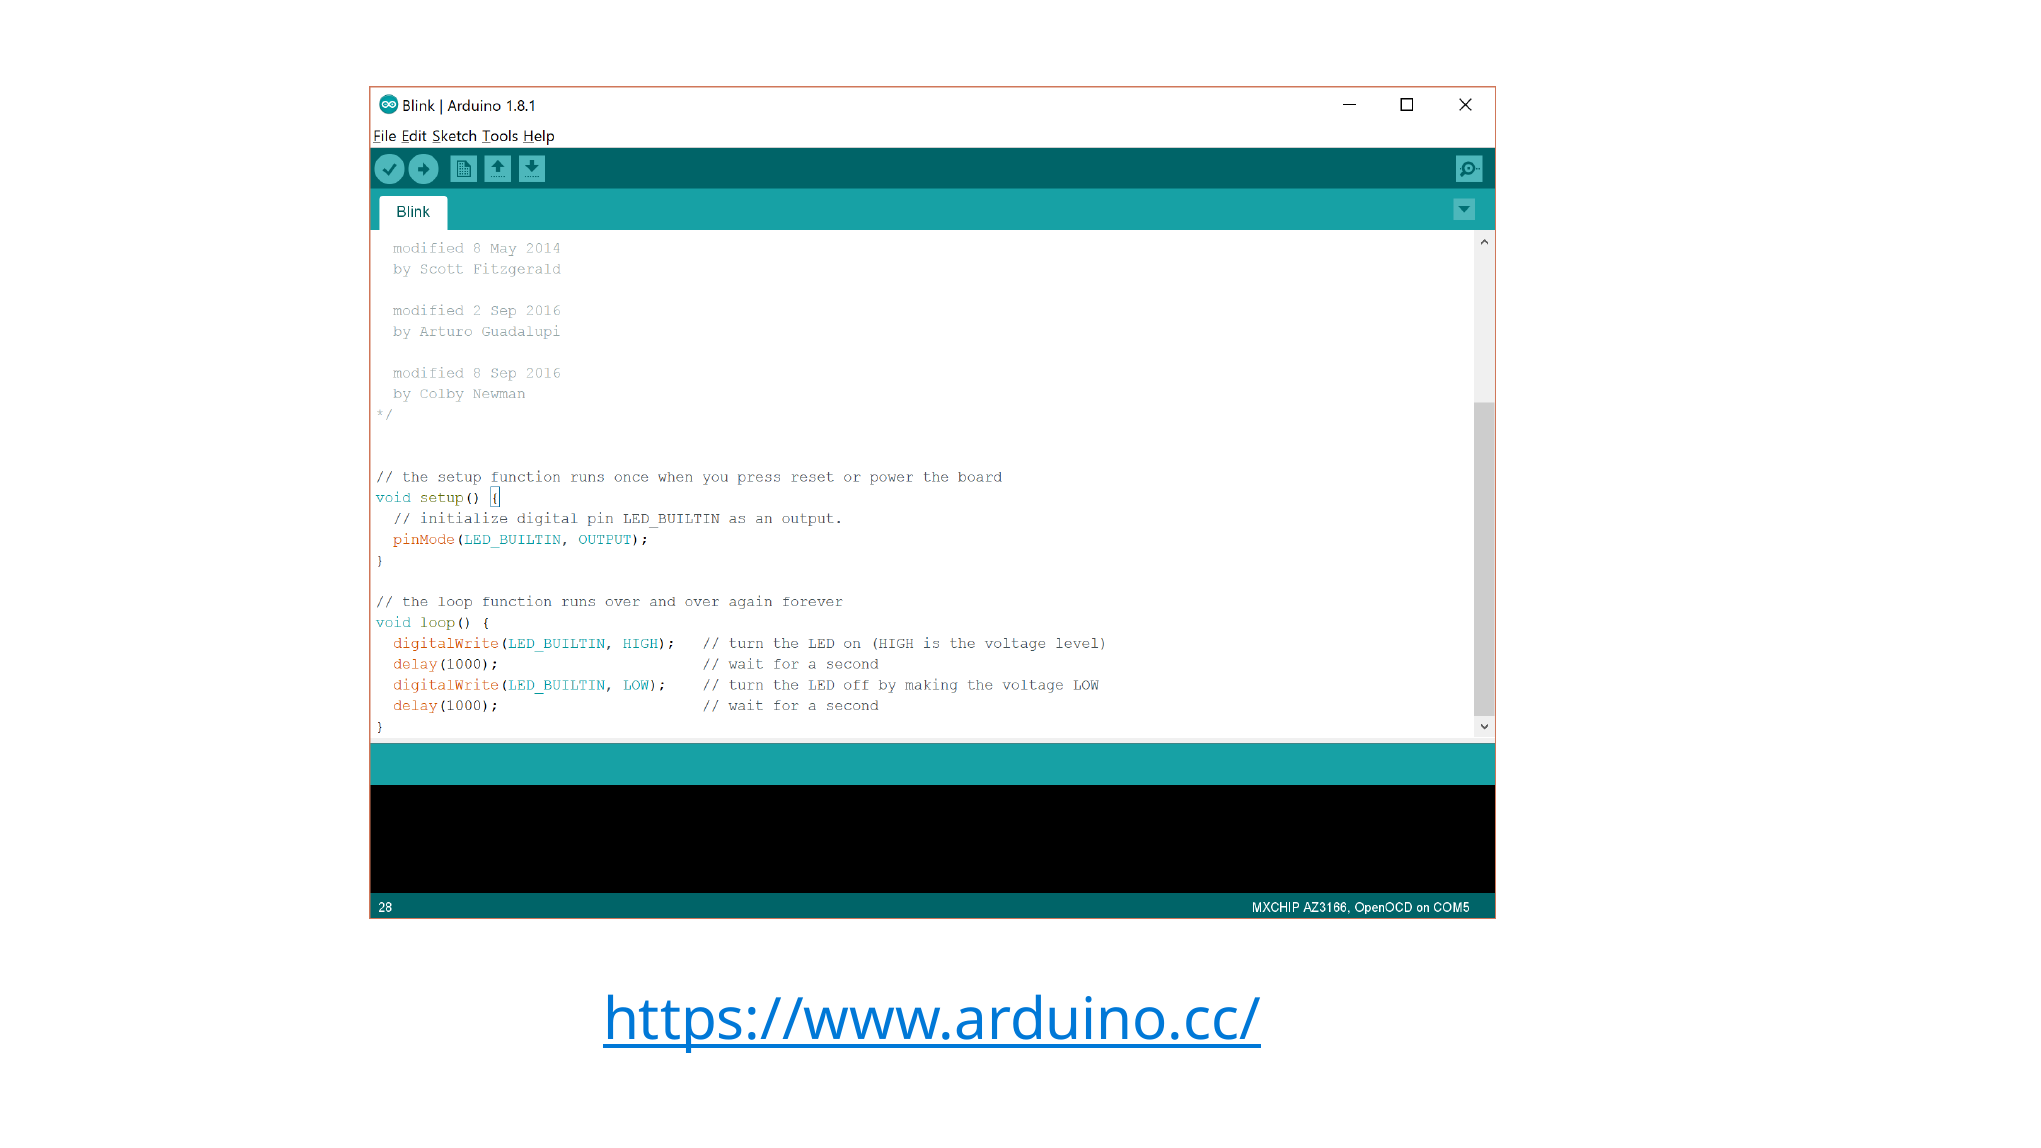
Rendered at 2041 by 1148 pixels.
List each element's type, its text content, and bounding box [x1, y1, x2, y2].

text_box https://www.arduino.cc/ [588, 973, 1277, 1068]
picture [369, 85, 1496, 919]
